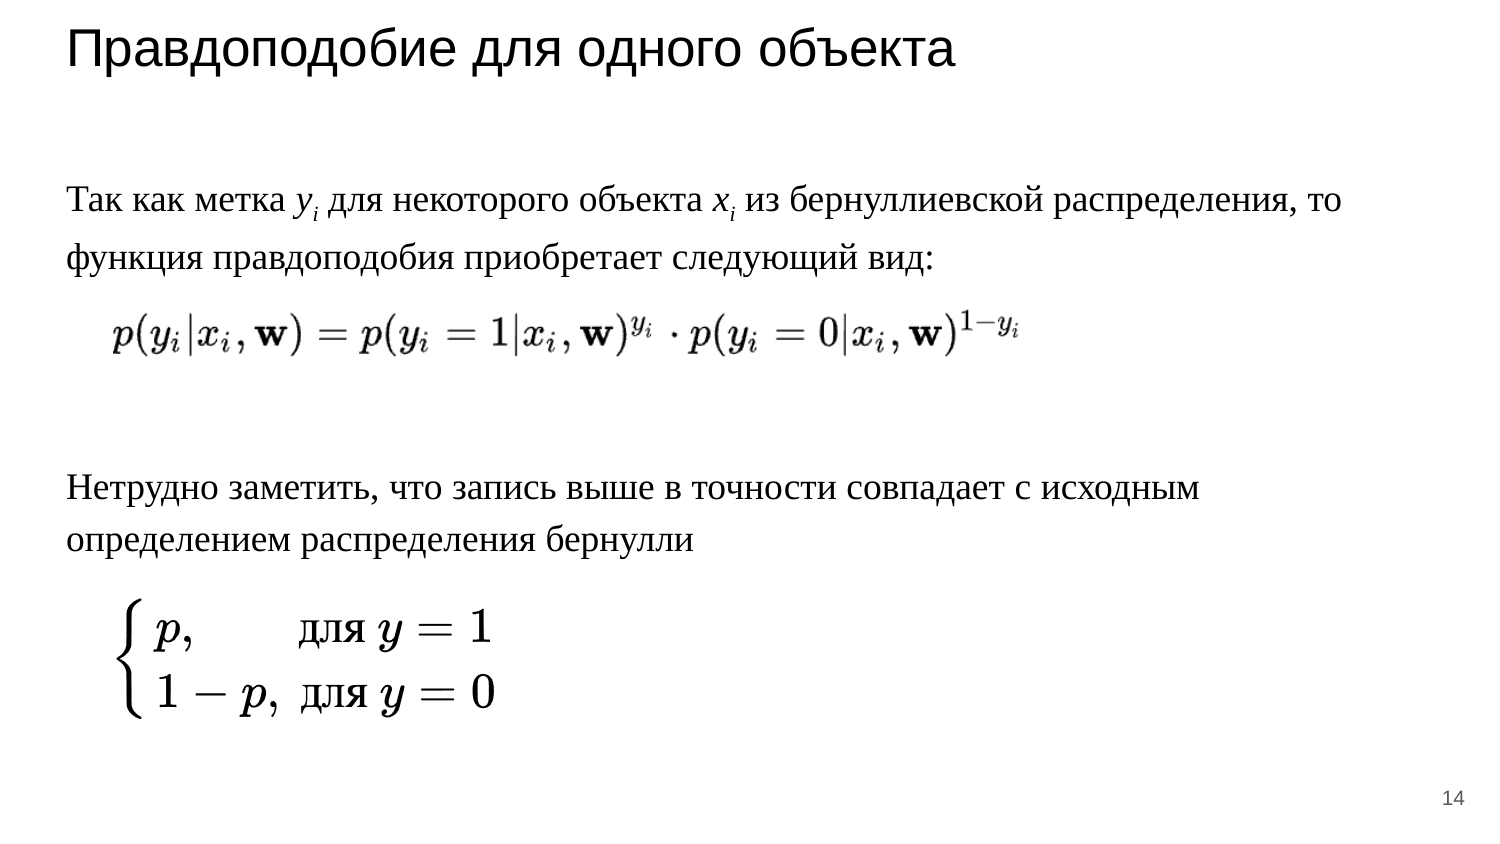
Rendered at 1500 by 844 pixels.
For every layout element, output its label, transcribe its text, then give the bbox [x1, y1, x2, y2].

title Правдоподобие для одного объекта [51, 0, 1449, 92]
picture [113, 307, 1029, 361]
slide_number ‹#› [1389, 764, 1480, 830]
picture [110, 593, 504, 723]
list Так как метка yi для некоторого объекта xi из бернуллиевской распределения, то функция правдоподобия приобретает следующий вид: Нетрудно заметить, что запись выше в точности совпадает с исходным определением распределения бернулли [51, 151, 1449, 712]
